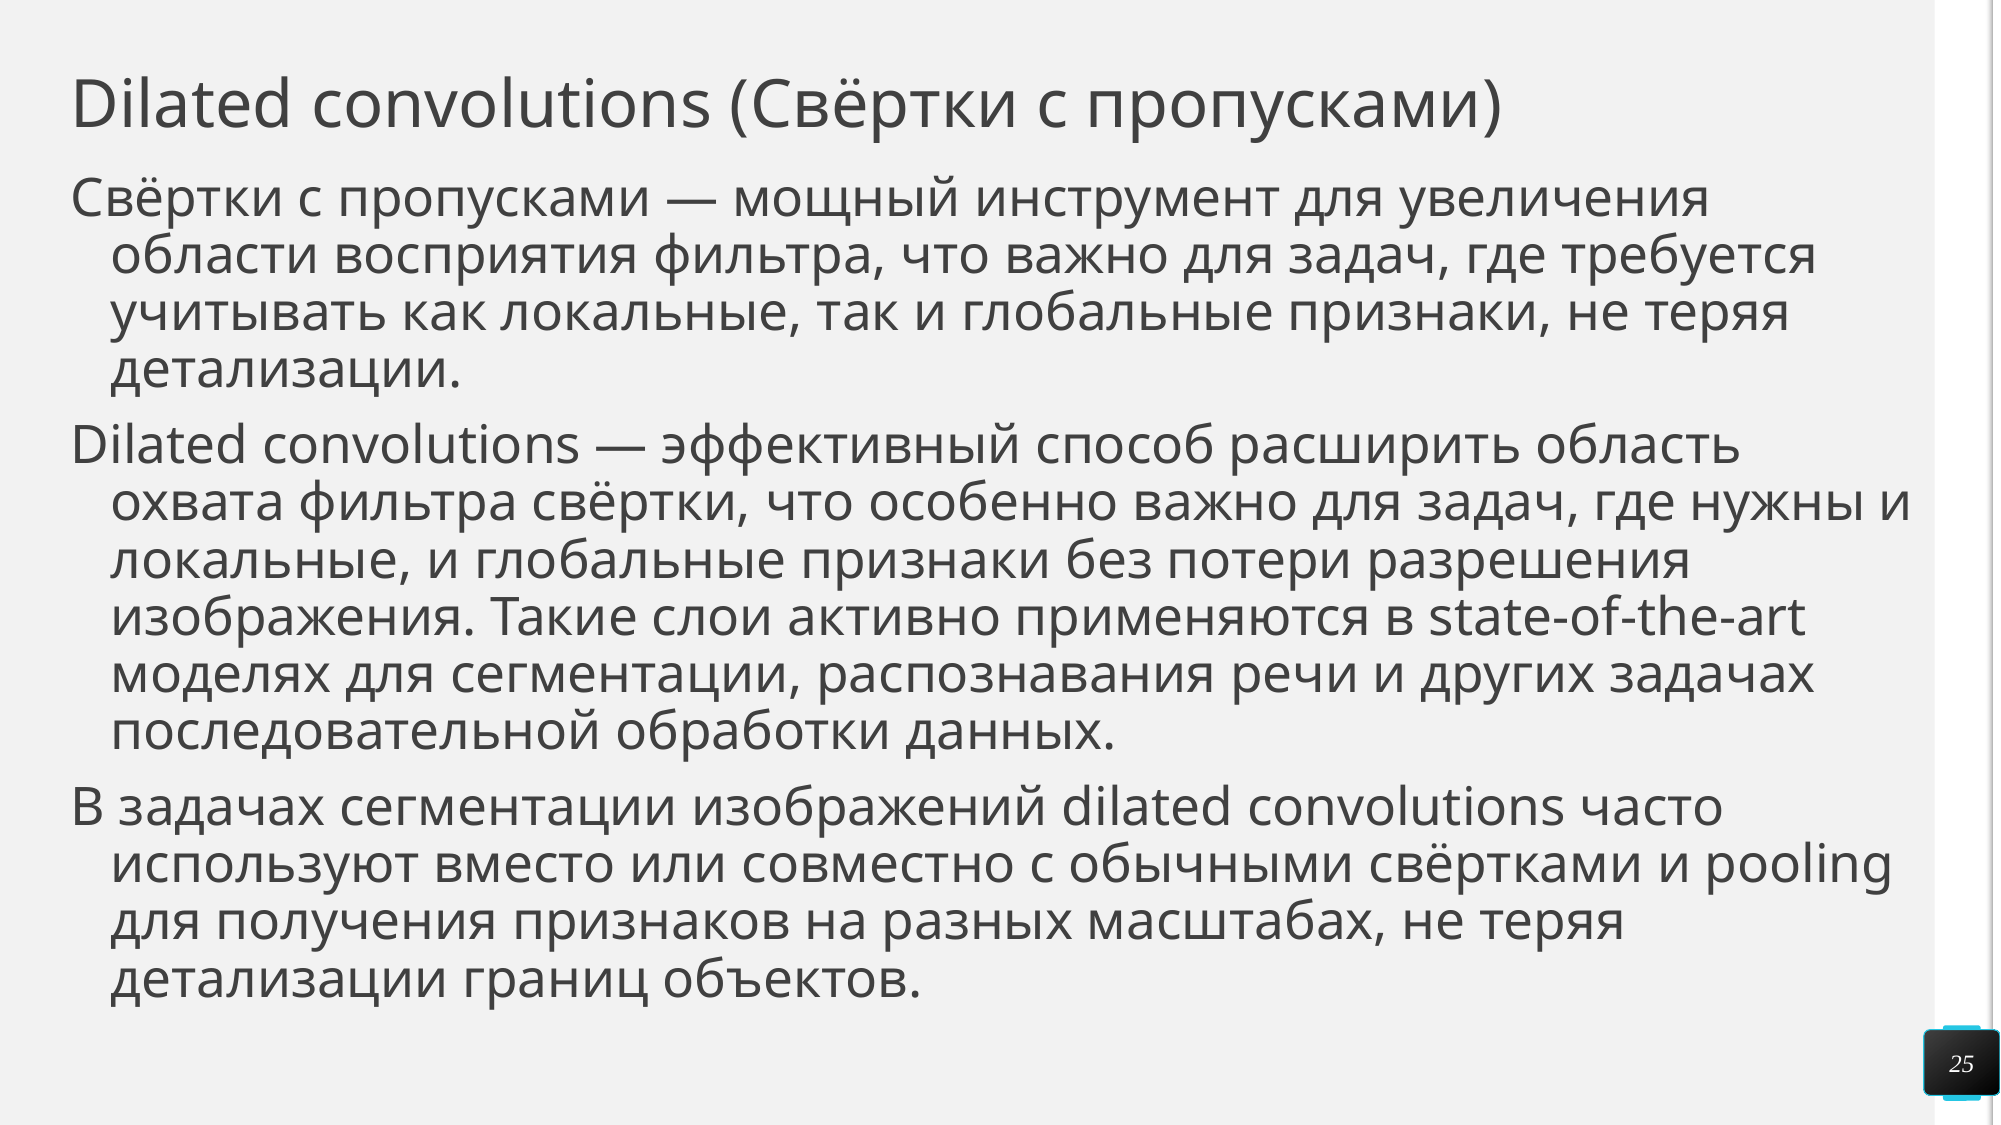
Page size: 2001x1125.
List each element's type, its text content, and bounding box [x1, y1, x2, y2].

list Свёртки с пропусками — мощный инструмент для увеличения области восприятия фильтра, что важно для задач, где требуется учитывать как локальные, так и глобальные признаки, не теряя детализации. Dilated convolutions — эффективный способ расширить область охвата фильтра свёртки, что особенно важно для задач, где нужны и локальные, и глобальные признаки без потери разрешения изображения. Такие слои активно применяются в state-of-the-art моделях для сегментации, распознавания речи и других задачах последовательной обработки данных. В задачах сегментации изображений dilated convolutions часто используют вместо или совместно с обычными свёртками и pooling для получения признаков на разных масштабах, не теряя детализации границ объектов. [70, 170, 1930, 1016]
title Dilated convolutions (Свёртки с пропусками) [70, 70, 1930, 142]
slide_number 25 [1923, 1029, 2000, 1096]
